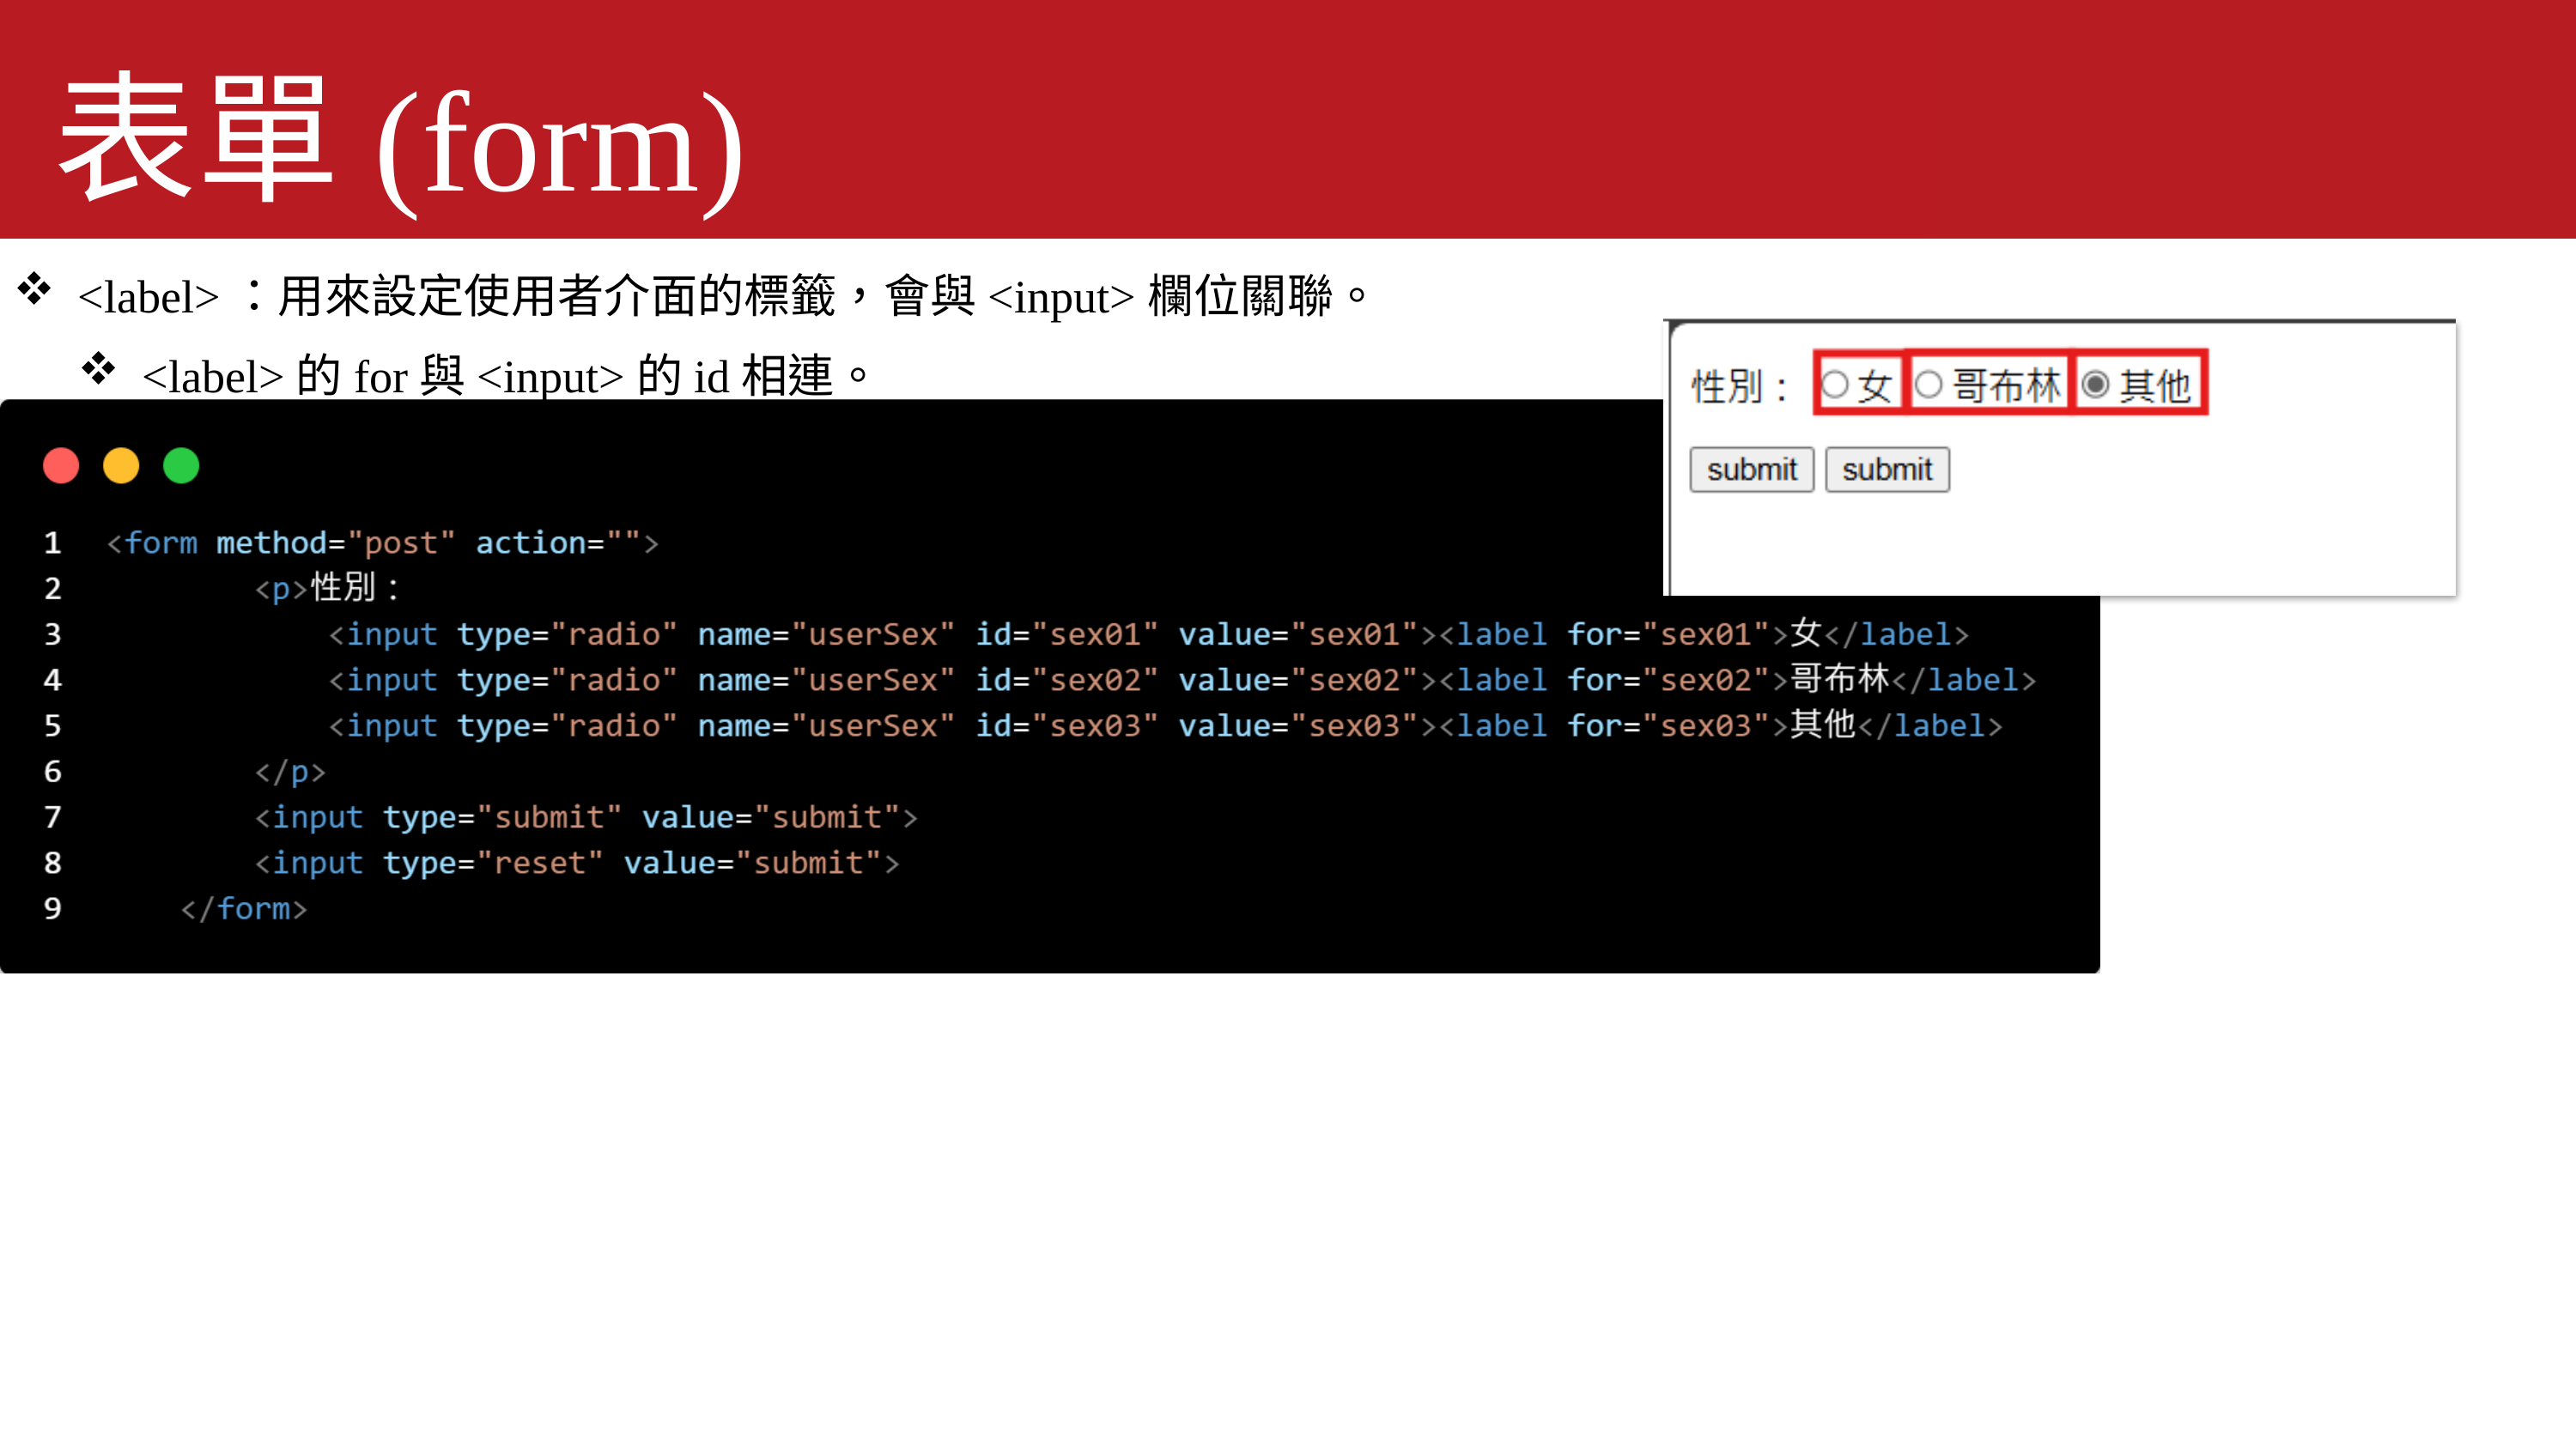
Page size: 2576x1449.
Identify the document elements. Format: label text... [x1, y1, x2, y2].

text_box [0, 0, 2576, 239]
text_box <label>：用來設定使用者介面的標籤，會與<input>欄位關聯。 <label>的for與<input>的id相連。 [13, 248, 2520, 403]
picture [0, 318, 2456, 973]
